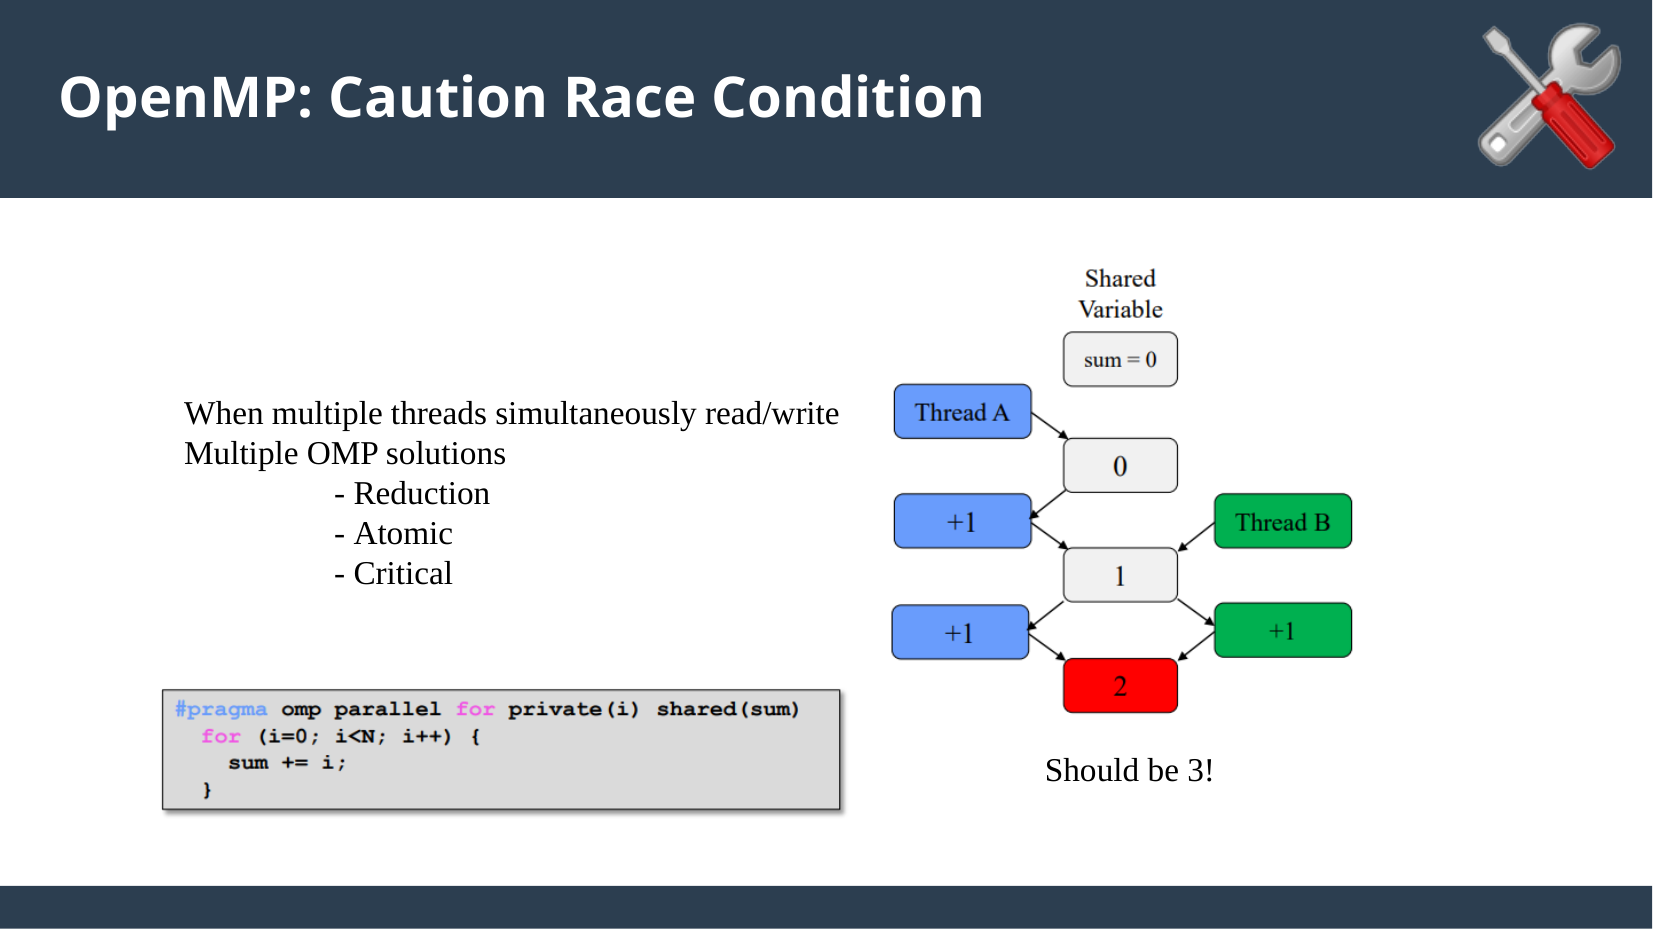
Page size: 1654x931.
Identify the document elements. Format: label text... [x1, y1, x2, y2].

picture [887, 265, 1358, 721]
text_box When multiple threads simultaneously read/write Multiple OMP solutions - Reduction - Atomic - Critical [169, 383, 882, 608]
title OpenMP: Caution Race Condition [59, 37, 1464, 154]
text_box Should be 3! [1030, 740, 1269, 797]
picture [1469, 17, 1627, 175]
picture [153, 679, 853, 821]
